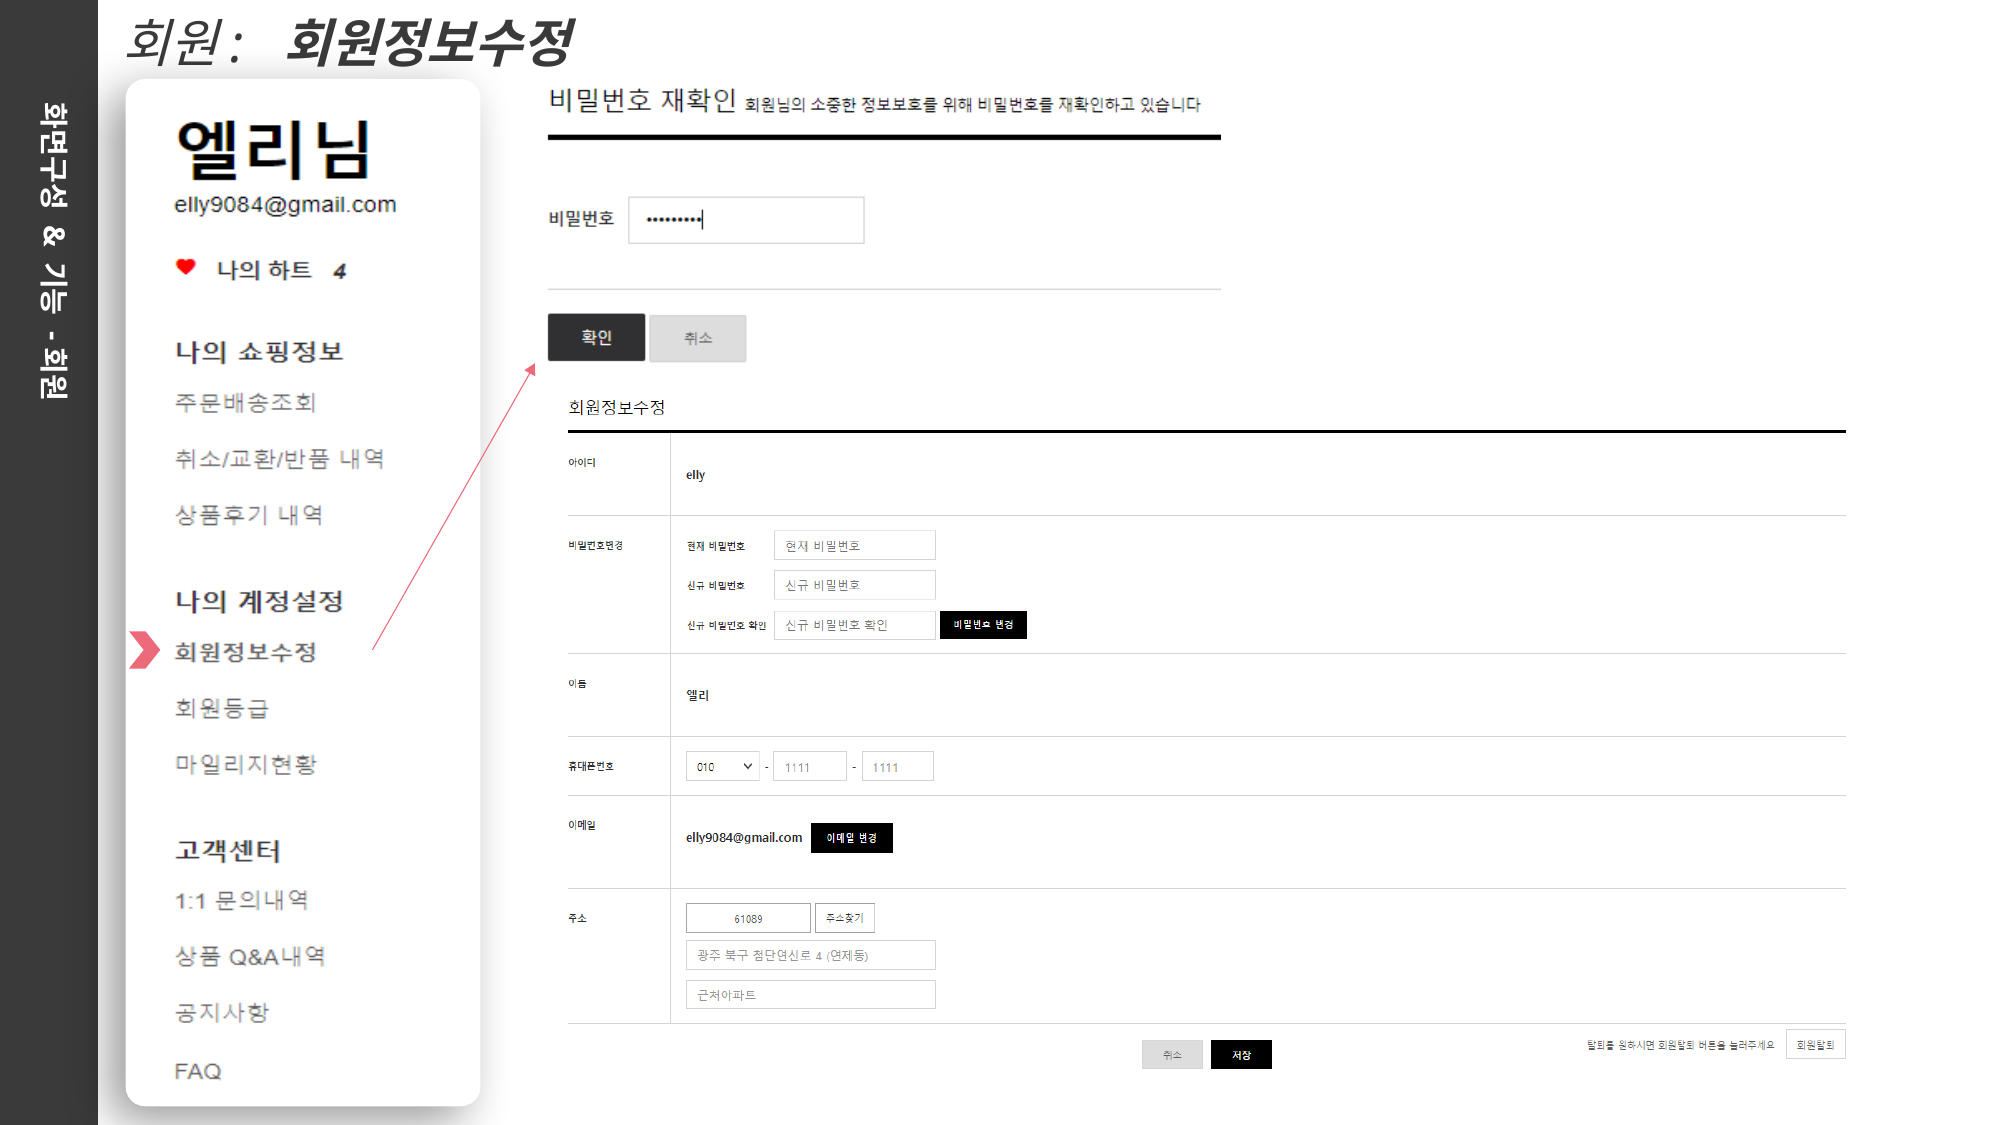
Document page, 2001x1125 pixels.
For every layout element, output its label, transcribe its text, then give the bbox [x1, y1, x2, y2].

picture [553, 391, 1887, 1075]
text_box [129, 631, 153, 669]
text_box [0, 0, 99, 1125]
text_box Language : JAVA, Java Script, JSP, HTML, CSS, Adobe PhotoShop Frame Work : Eclipse Phyton, Spring 5.0.3 DB : Oracle 11g Express Server : Tomcat 8.0 [124, 77, 482, 1108]
text_box 화면구성 & 기능 -회원 [14, 87, 81, 422]
text_box 회원: 회원정보수정 [122, 0, 760, 88]
picture [153, 89, 449, 1099]
picture [535, 77, 1221, 373]
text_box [372, 362, 536, 650]
